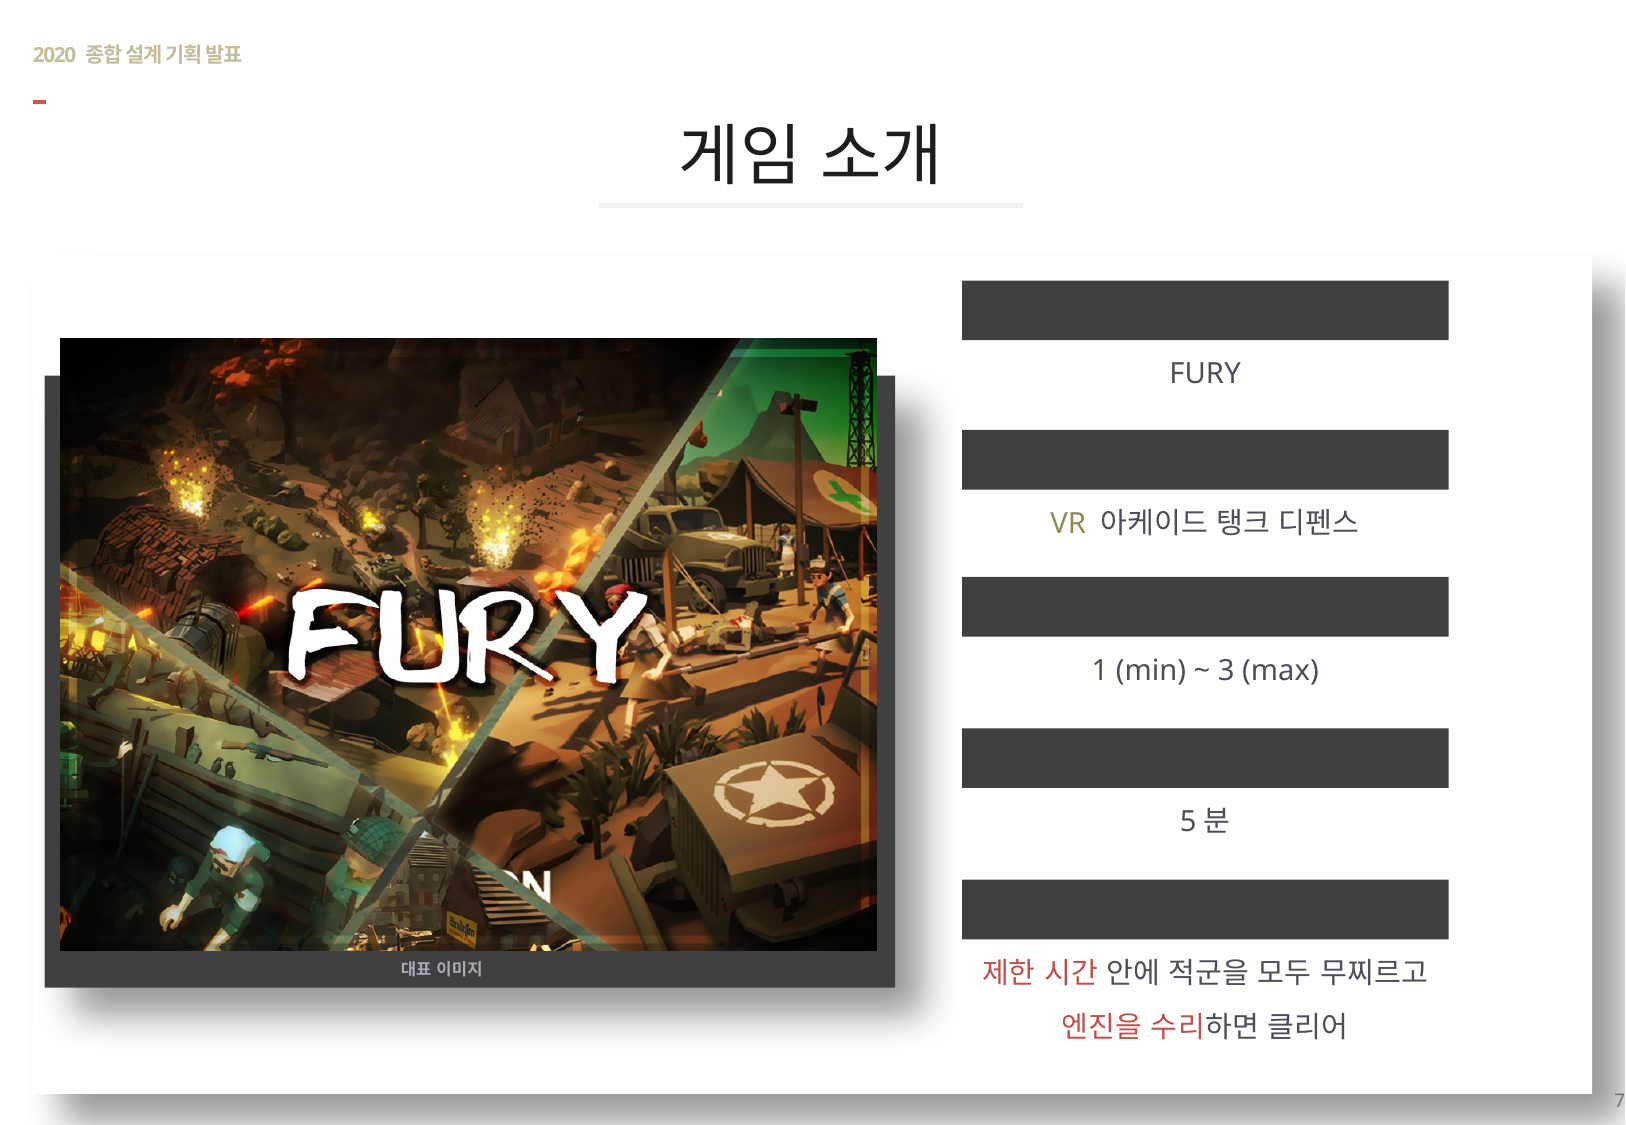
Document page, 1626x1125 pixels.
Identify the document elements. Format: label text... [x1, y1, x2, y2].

text_box 대표 이미지 [174, 959, 710, 986]
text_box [951, 576, 1460, 692]
text_box [31, 253, 1594, 1096]
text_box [951, 279, 1460, 395]
picture [60, 337, 877, 951]
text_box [951, 429, 1460, 545]
text_box 게임 소개 [215, 124, 1407, 182]
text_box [951, 727, 1460, 843]
text_box [43, 374, 897, 990]
title 2020 종합 설계 기획 발표 [32, 19, 482, 90]
slide_number 7 [1556, 1077, 1625, 1125]
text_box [951, 879, 1460, 1049]
